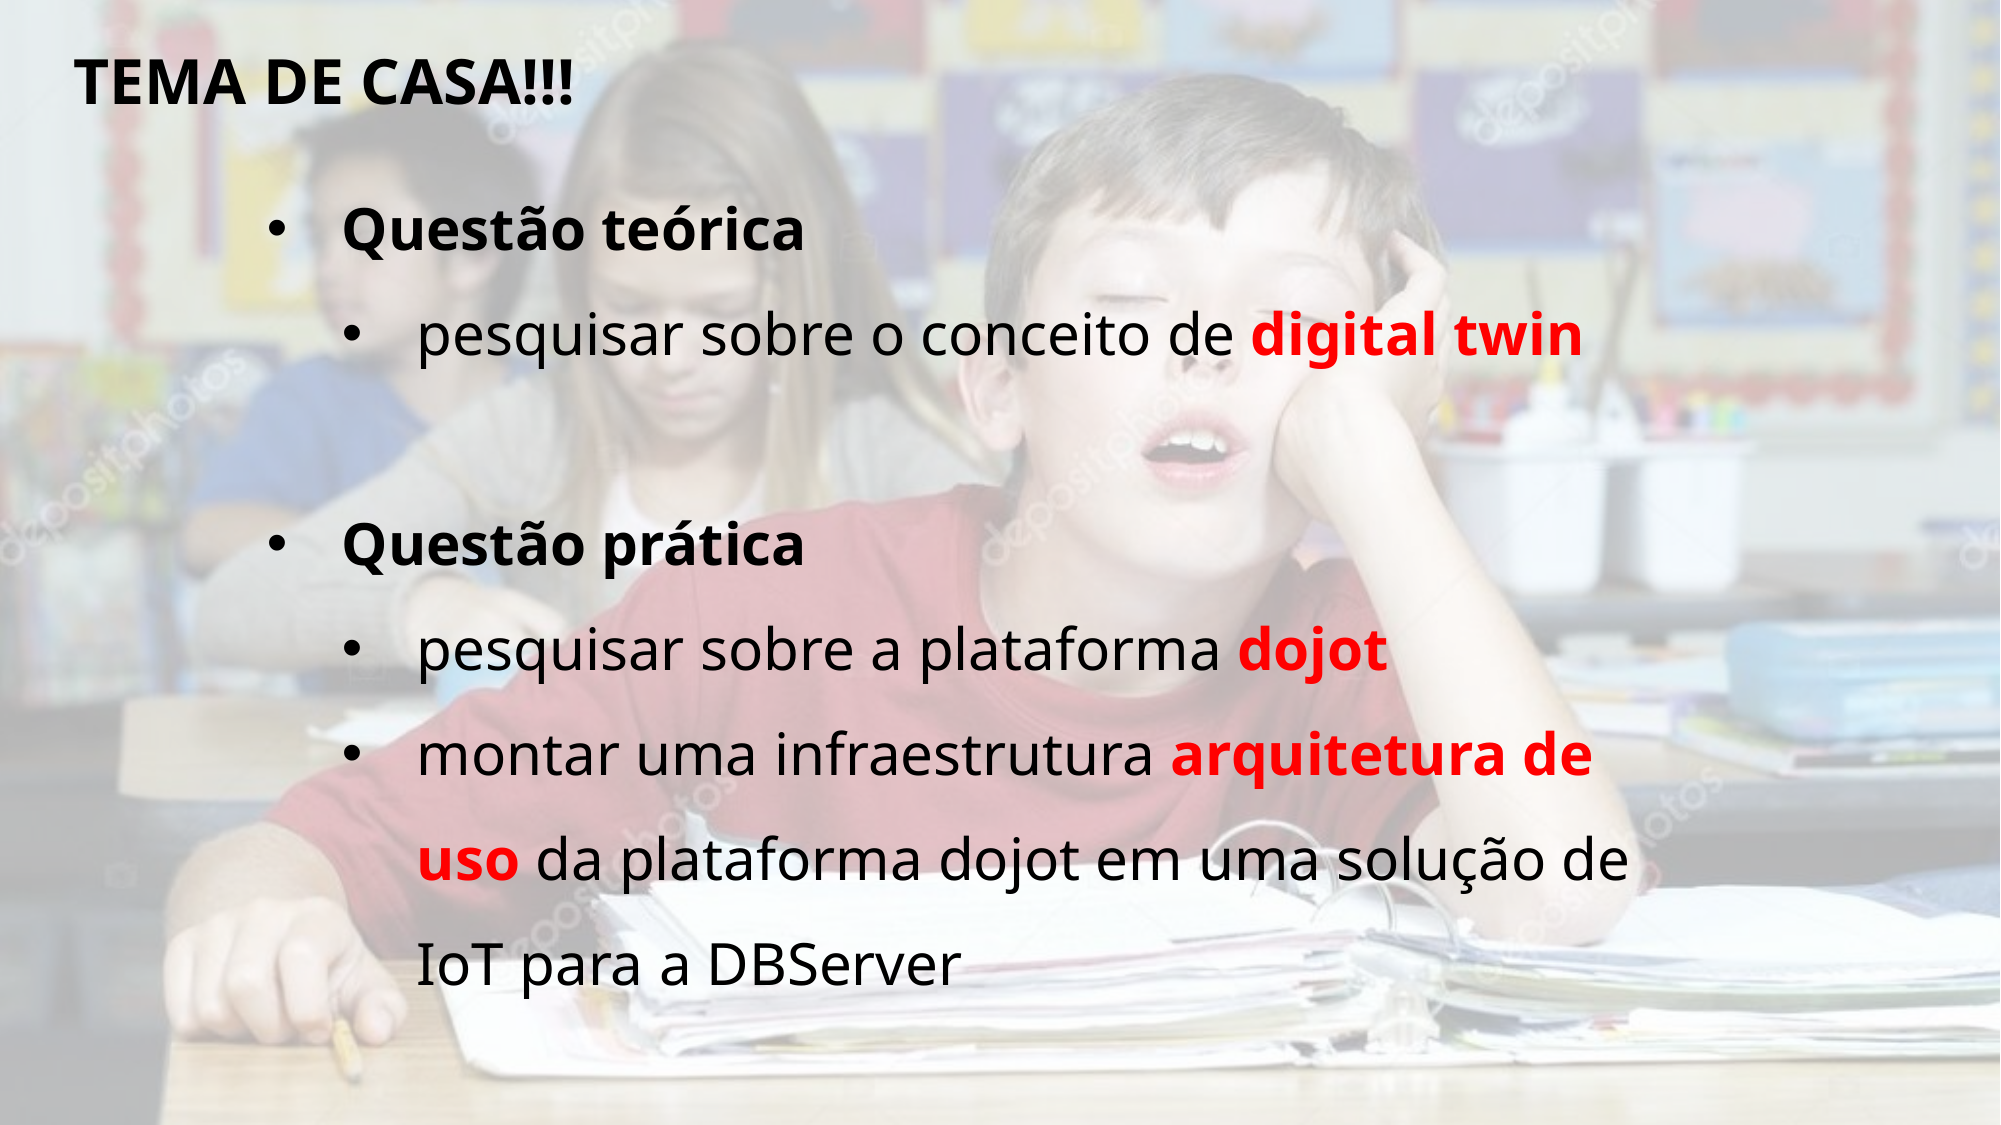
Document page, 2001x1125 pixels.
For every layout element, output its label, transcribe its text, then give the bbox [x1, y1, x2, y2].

text_box TEMA DE CASA!!! [59, 34, 591, 124]
text_box Questão teórica pesquisar sobre o conceito de digital twin Questão prática pesquisar sobre a plataforma dojot montar uma infraestrutura arquitetura de uso da plataforma dojot em uma solução de IoT para a DBServer [252, 149, 1719, 1005]
